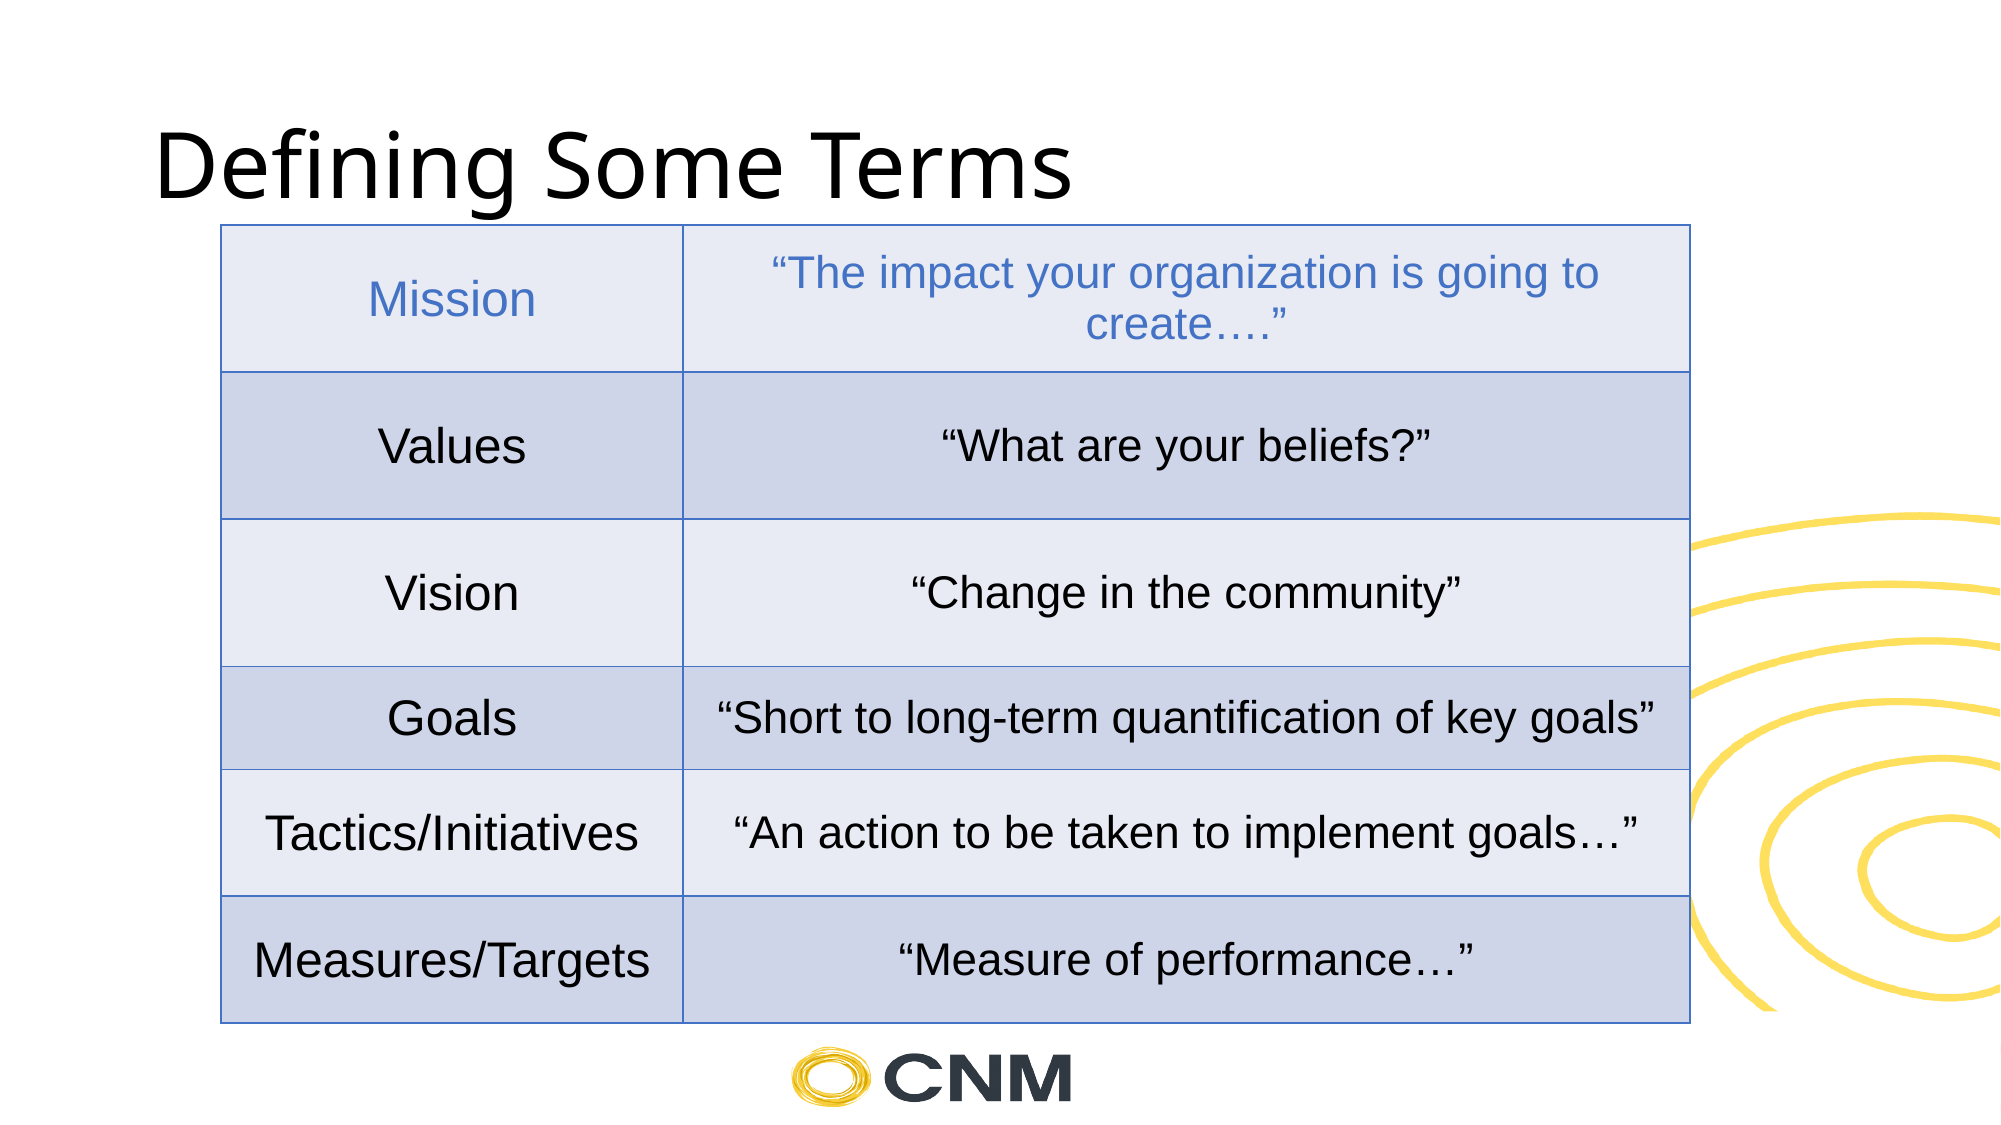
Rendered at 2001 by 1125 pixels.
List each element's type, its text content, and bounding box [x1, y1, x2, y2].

table_cell “An action to be taken to implement goals…” [684, 770, 1689, 895]
table_cell “Change in the community” [684, 520, 1689, 666]
table_cell Values [222, 373, 682, 518]
table_cell Vision [222, 520, 682, 666]
table_cell “Measure of performance…” [684, 897, 1689, 1022]
table_cell Measures/Targets [222, 897, 682, 1022]
picture [1691, 505, 2001, 1125]
title Defining Some Terms [137, 59, 1863, 278]
table_cell Tactics/Initiatives [222, 770, 682, 895]
table_header Mission [222, 226, 682, 371]
table_cell “Short to long-term quantification of key goals” [684, 667, 1689, 769]
table_header “The impact your organization is going to create….” [684, 226, 1689, 371]
table_cell “What are your beliefs?” [684, 373, 1689, 518]
table_cell Goals [222, 667, 682, 769]
picture [790, 1044, 1073, 1109]
